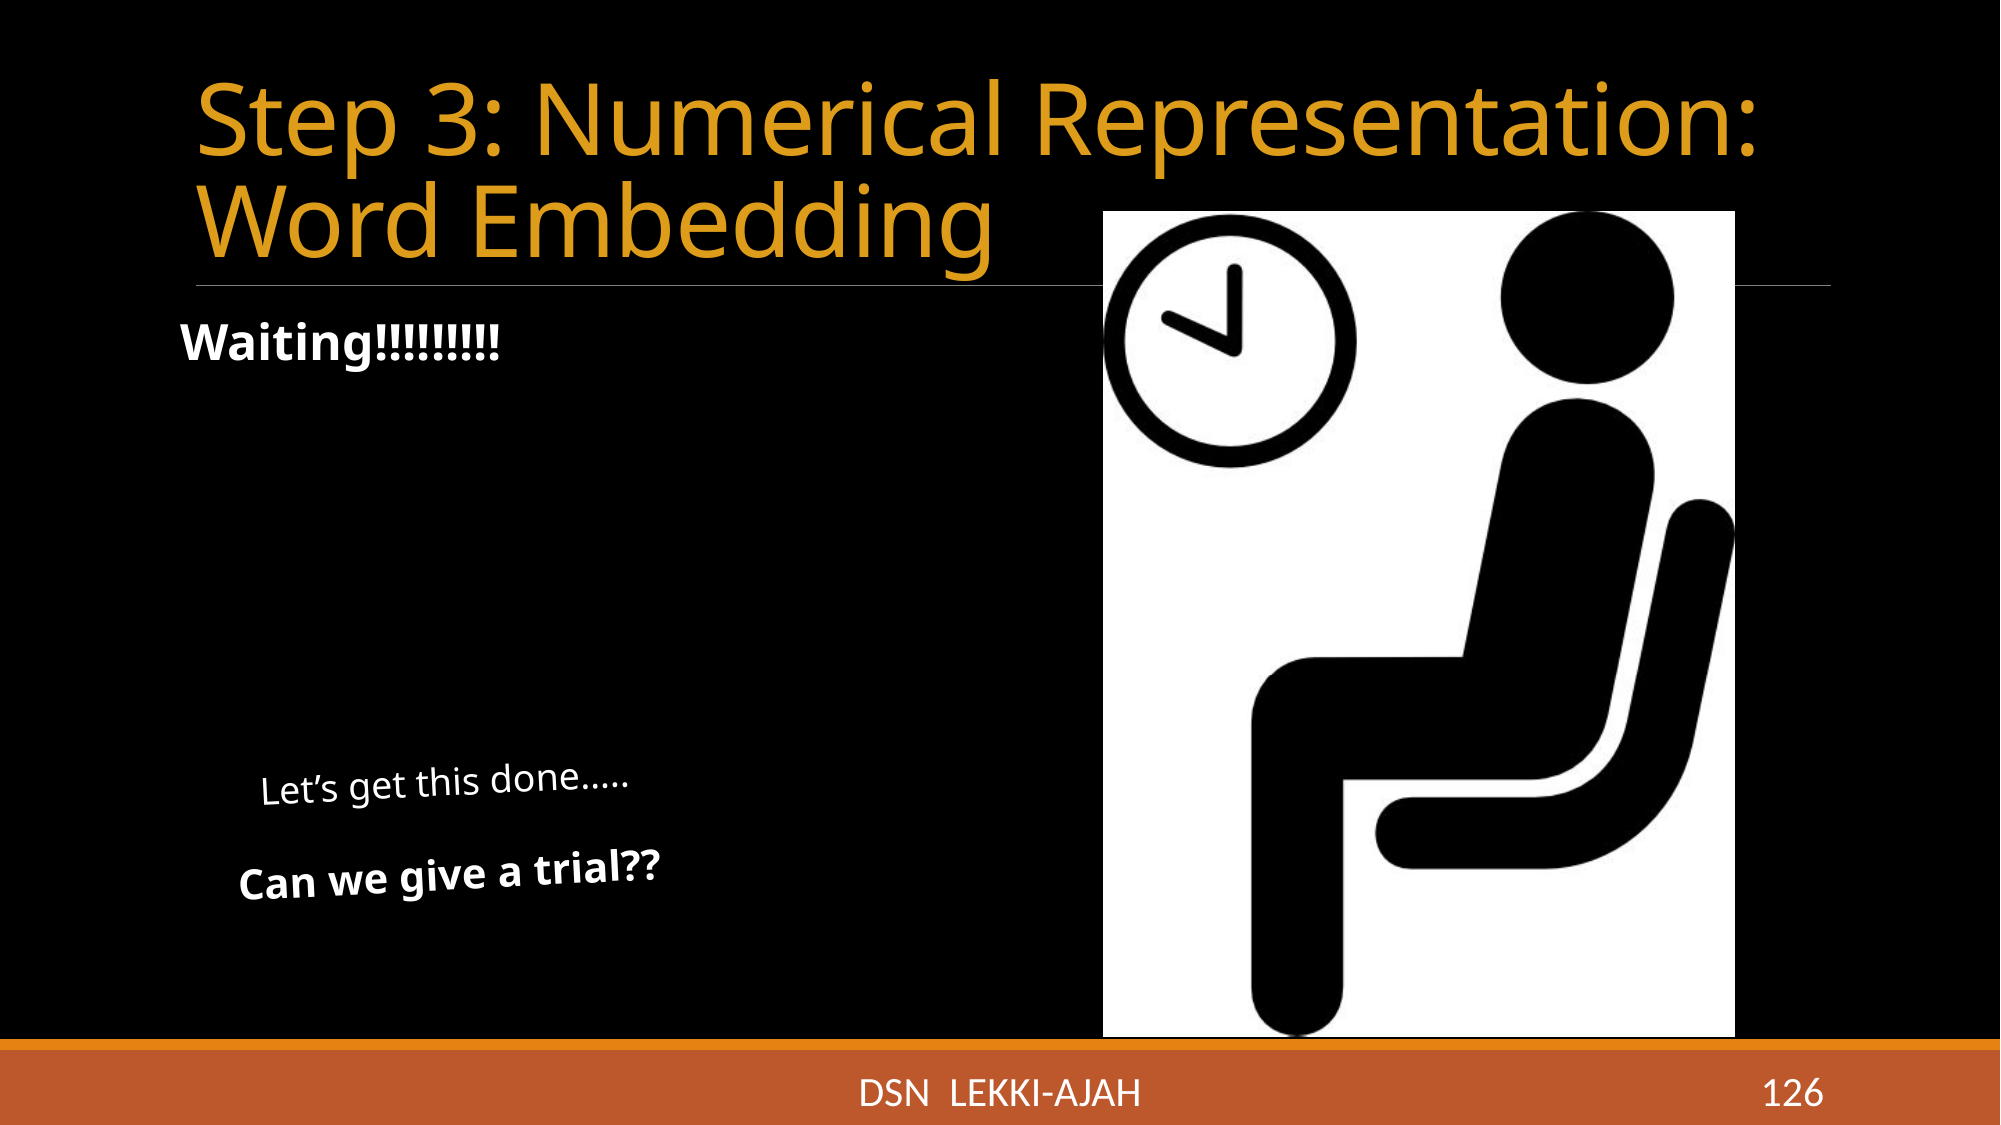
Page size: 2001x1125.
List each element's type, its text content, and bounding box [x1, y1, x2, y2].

footer DSN LEKKI-AJAH [604, 1059, 1396, 1120]
text_box Let’s get this done….. Can we give a trial?? [208, 738, 686, 918]
slide_number 126 [1624, 1059, 1840, 1120]
list Waiting!!!!!!!!! [180, 302, 1891, 1054]
text_box [277, 919, 933, 1054]
picture [1102, 210, 1736, 1037]
title Step 3: Numerical Representation: Word Embedding [180, 47, 1830, 285]
